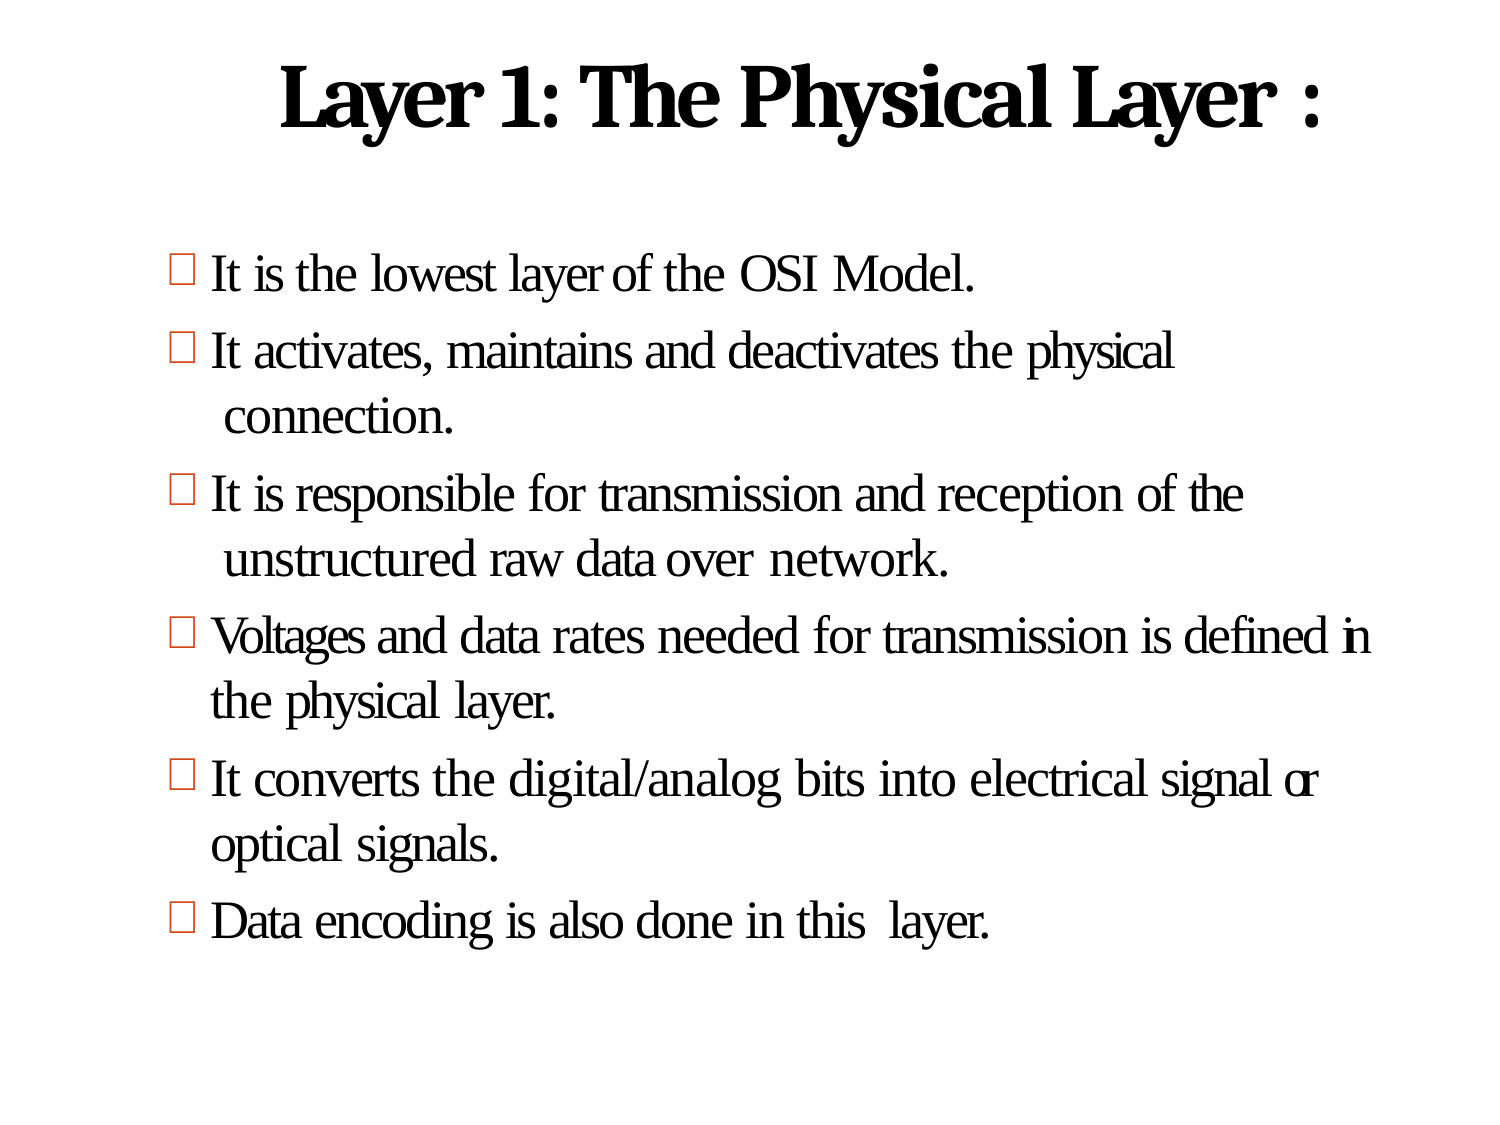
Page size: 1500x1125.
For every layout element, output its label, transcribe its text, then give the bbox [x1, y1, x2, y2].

title Layer 1: The Physical Layer : [162, 0, 1438, 185]
text_box It is the lowest layer of the OSI Model. It activates, maintains and deactivates the physical connection. It is responsible for transmission and reception of the unstructured raw data over network. Voltages and data rates needed for transmission is defined in the physical layer. It converts the digital/analog bits into electrical signal or optical signals. Data encoding is also done in this layer. [162, 222, 1378, 950]
